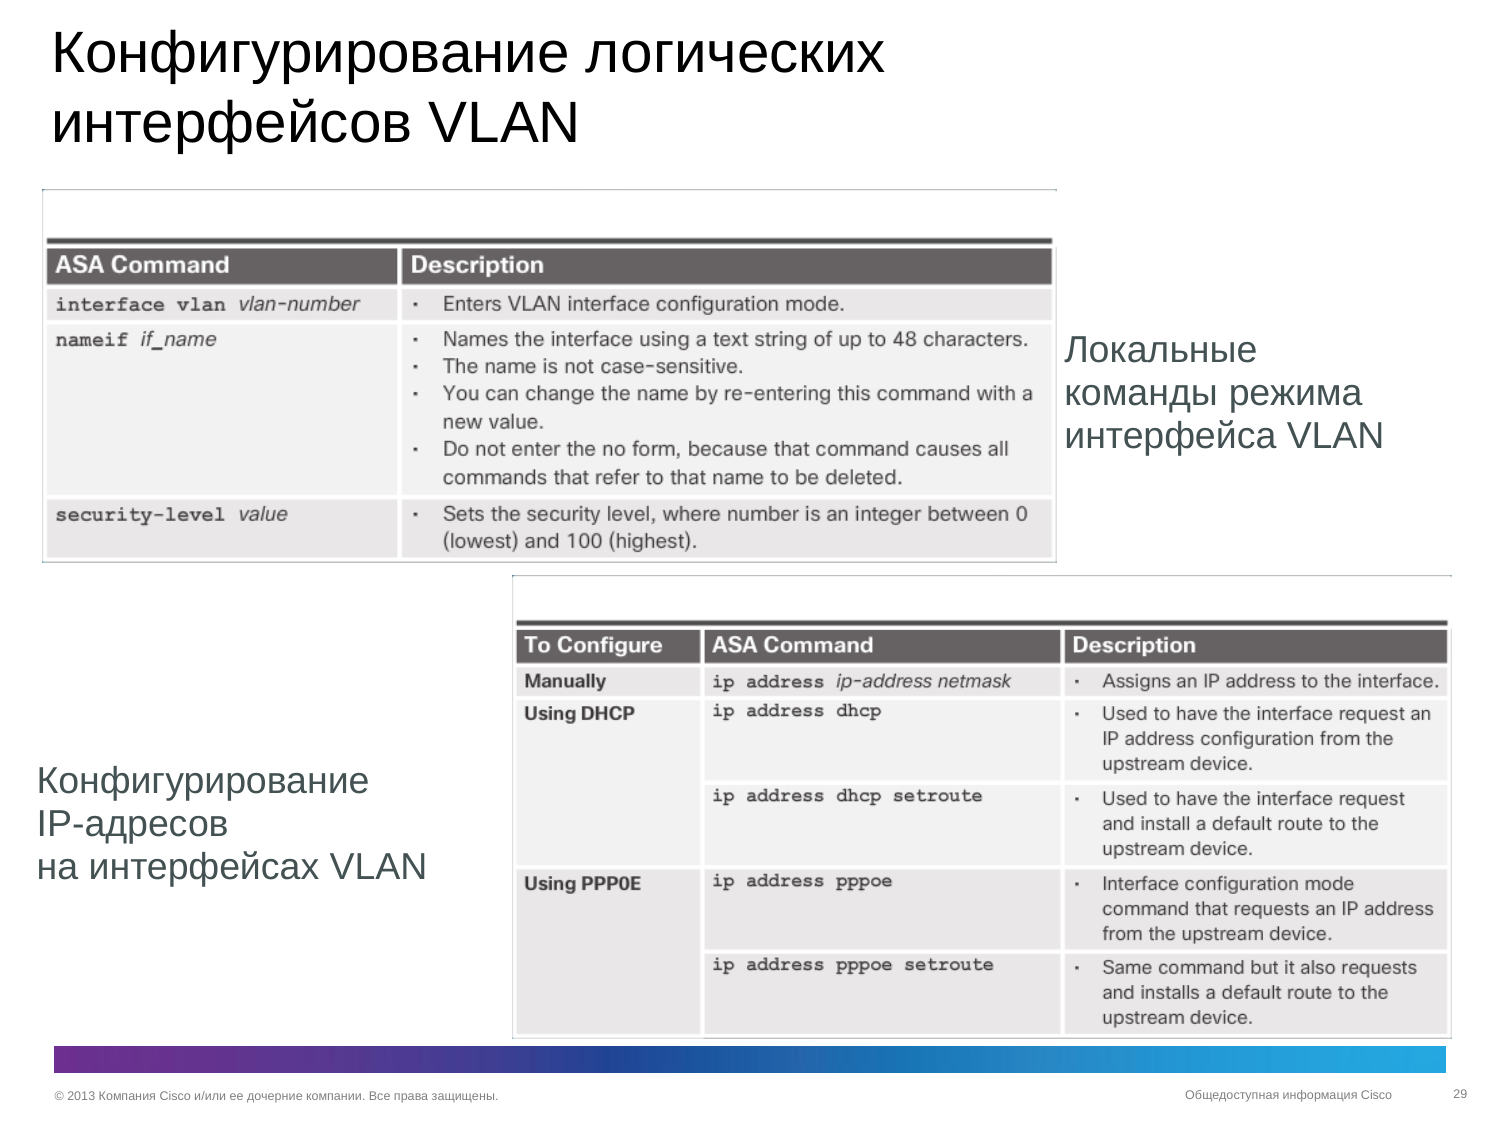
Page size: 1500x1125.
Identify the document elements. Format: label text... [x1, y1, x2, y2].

picture [42, 189, 1058, 563]
text_box Локальные команды режима интерфейса VLAN [1062, 321, 1493, 431]
picture [54, 1046, 1446, 1073]
picture [512, 574, 1452, 1040]
title Конфигурирование логических интерфейсов VLAN [37, 24, 1447, 162]
text_box Конфигурирование IP-адресов на интерфейсах VLAN [21, 752, 507, 862]
